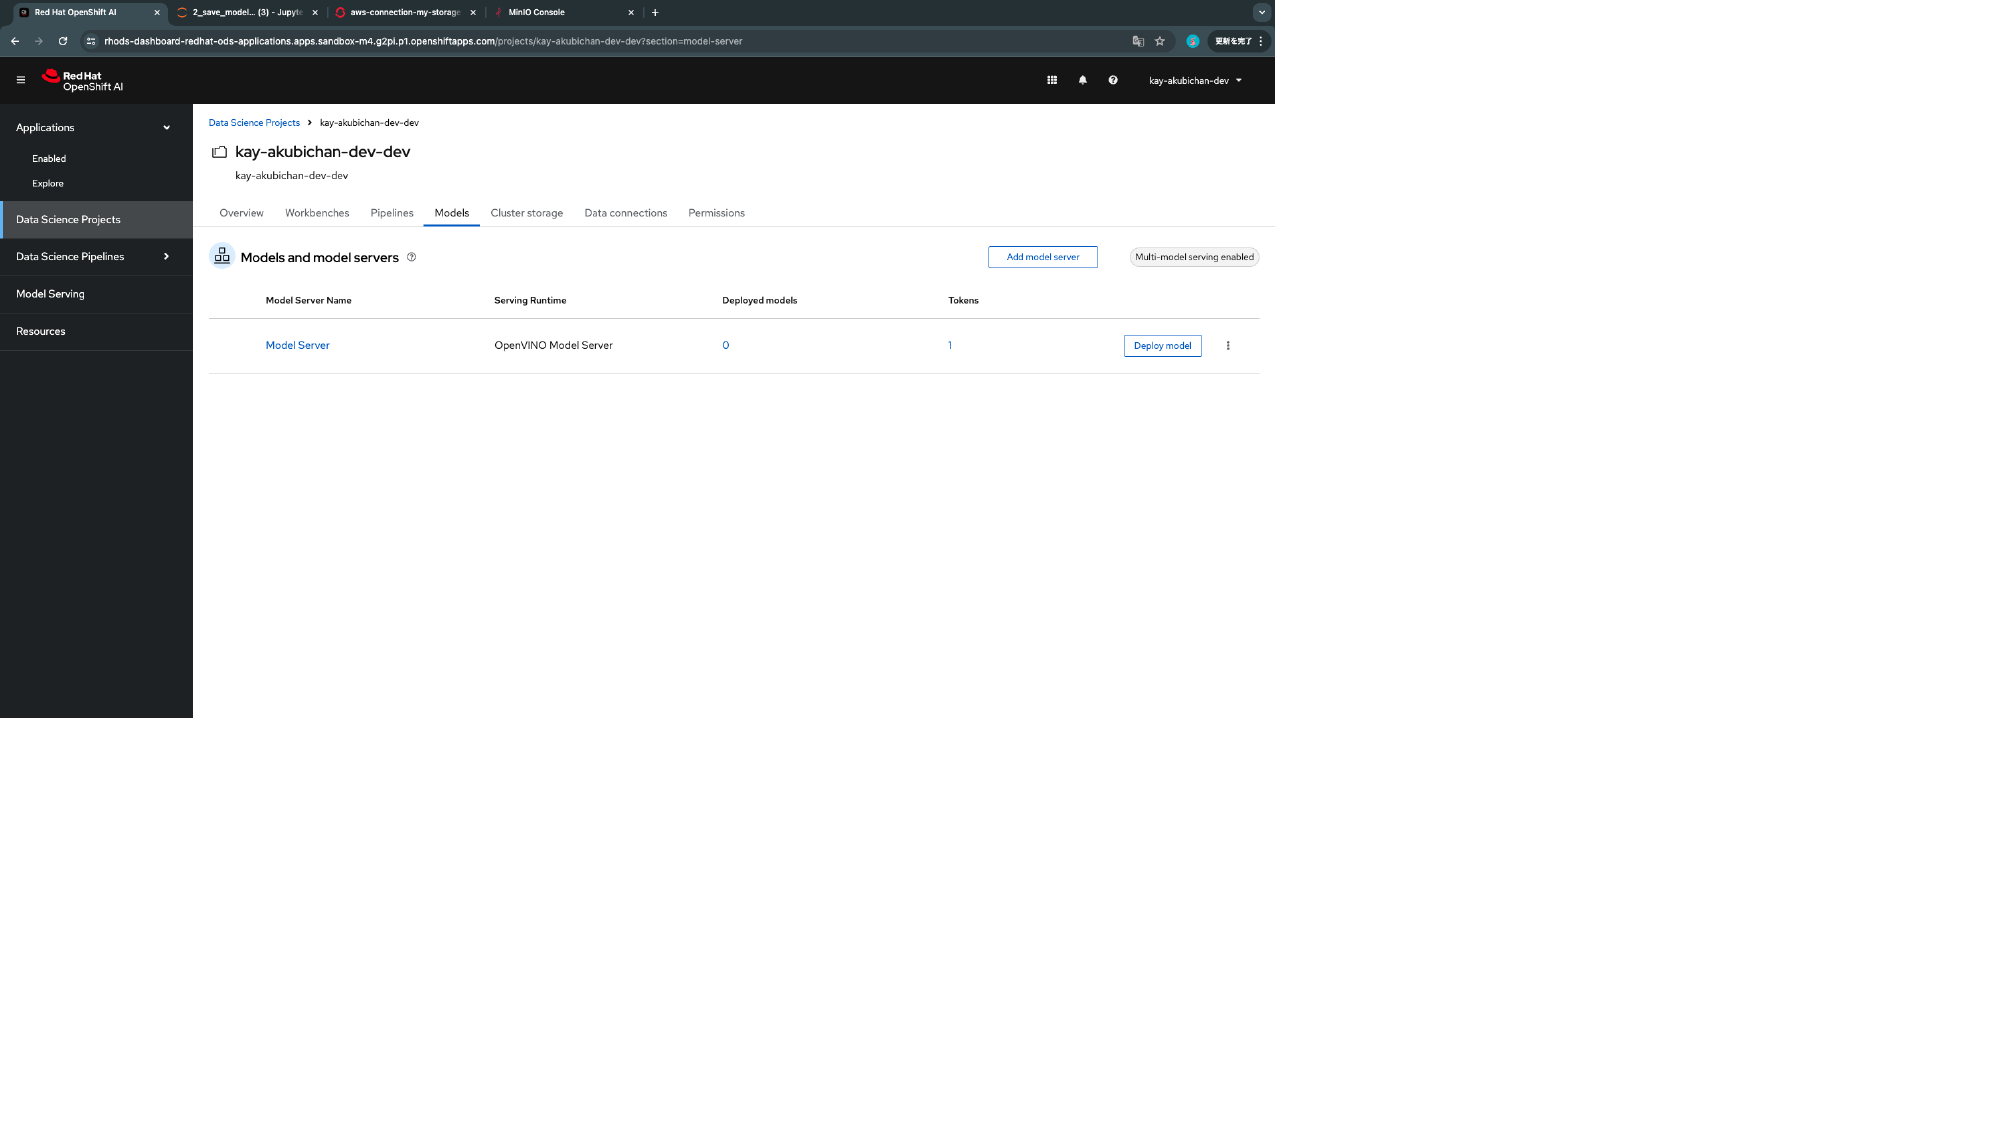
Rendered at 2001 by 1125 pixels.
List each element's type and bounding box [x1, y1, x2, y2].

picture [0, 0, 1276, 718]
